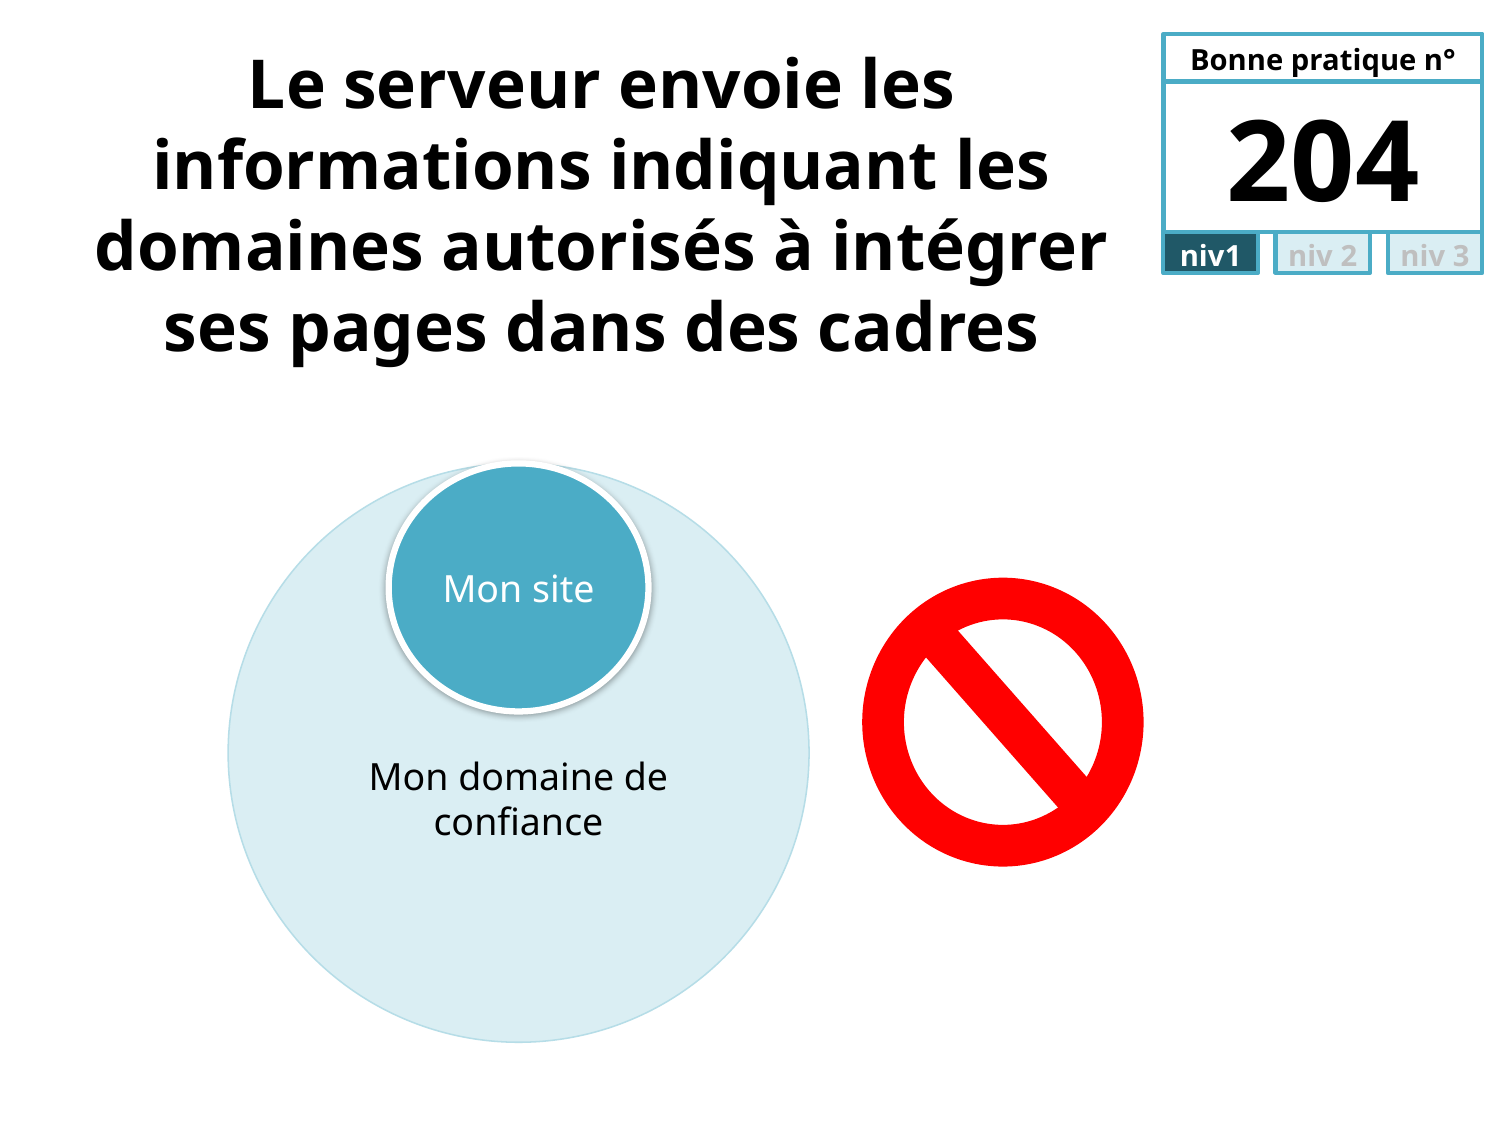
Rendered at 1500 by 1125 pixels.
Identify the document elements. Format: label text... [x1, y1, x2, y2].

text_box Mon site [388, 463, 649, 712]
text_box Mon domaine de confiance [228, 466, 810, 1043]
list 204 [1161, 79, 1484, 234]
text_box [882, 598, 1123, 846]
title Le serveur envoie les informations indiquant les domaines autorisés à intégrer ses pages dans des cadres [75, 33, 1128, 222]
